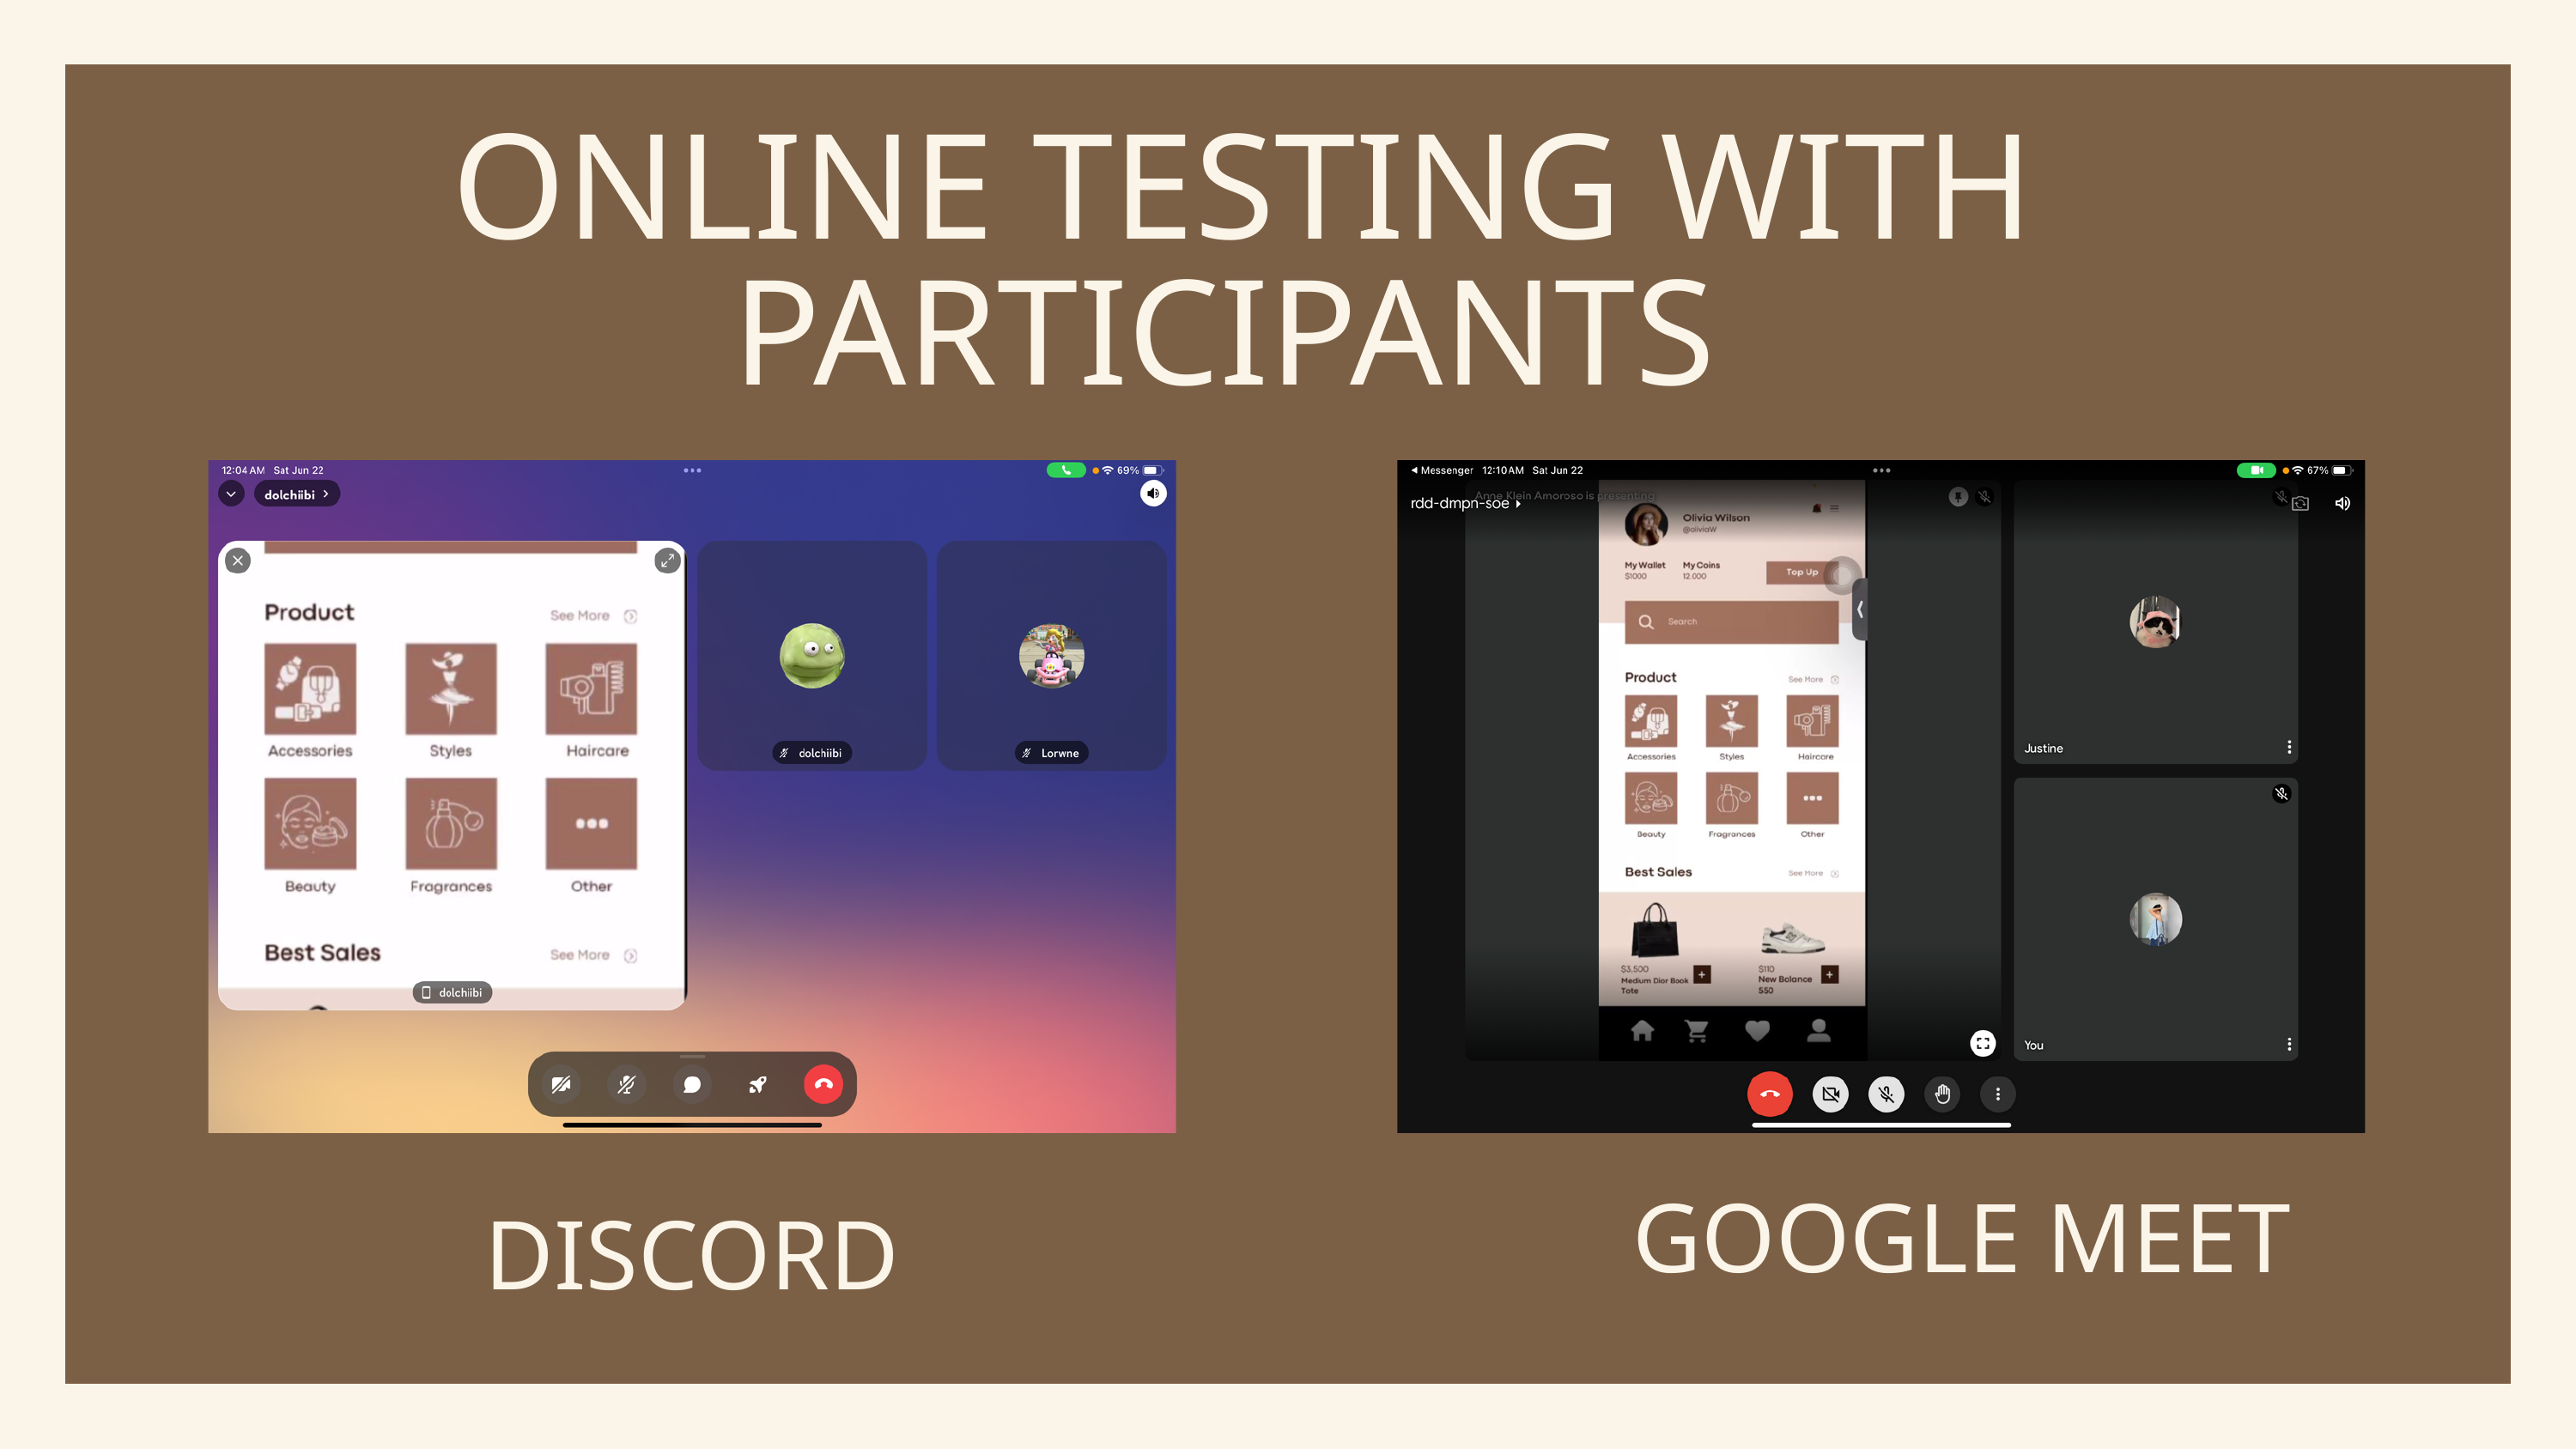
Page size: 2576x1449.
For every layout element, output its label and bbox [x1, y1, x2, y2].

text_box [64, 64, 2512, 1385]
